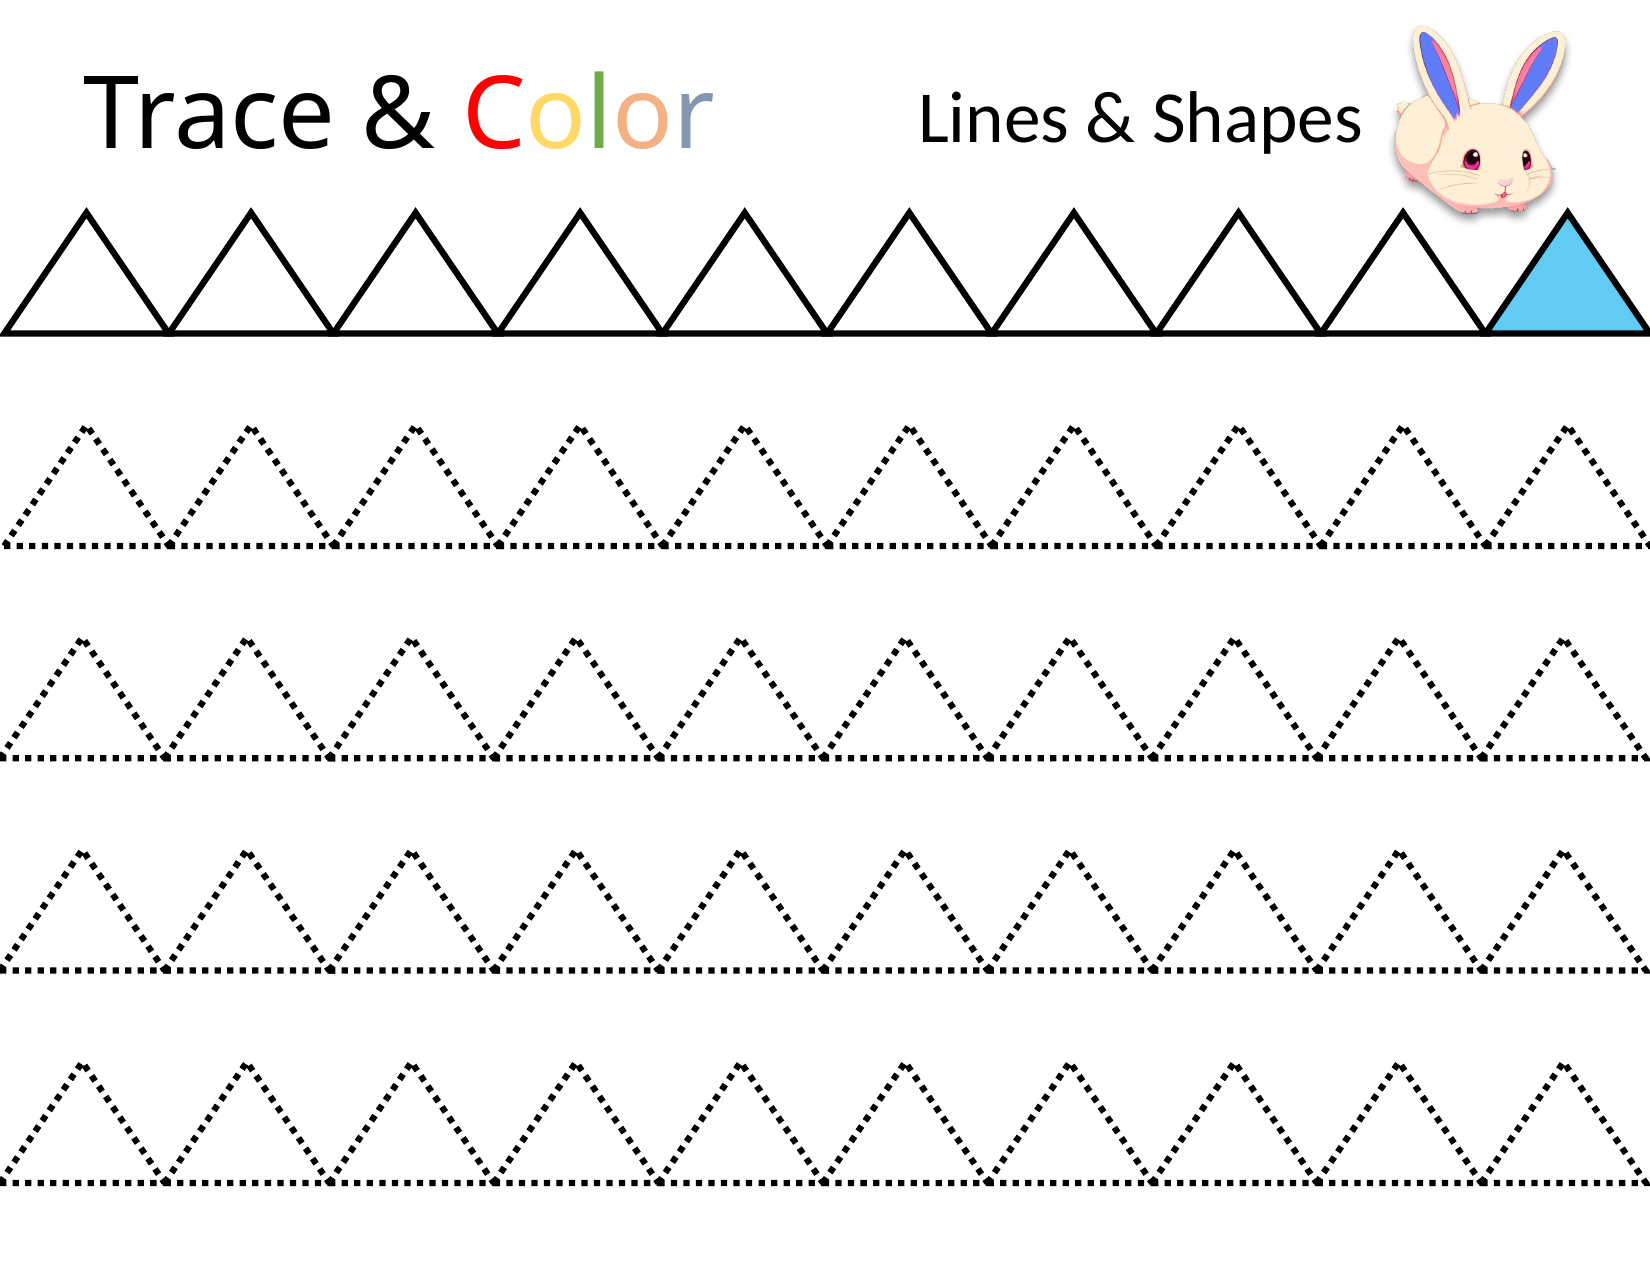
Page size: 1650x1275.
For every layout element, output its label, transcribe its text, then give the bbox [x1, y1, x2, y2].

picture [1378, 14, 1593, 229]
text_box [0, 849, 1647, 972]
text_box Trace & Color [69, 40, 896, 176]
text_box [0, 636, 1647, 759]
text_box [0, 1061, 1647, 1184]
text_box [3, 424, 1650, 547]
text_box Lines & Shapes [756, 61, 1378, 165]
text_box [3, 212, 1650, 335]
